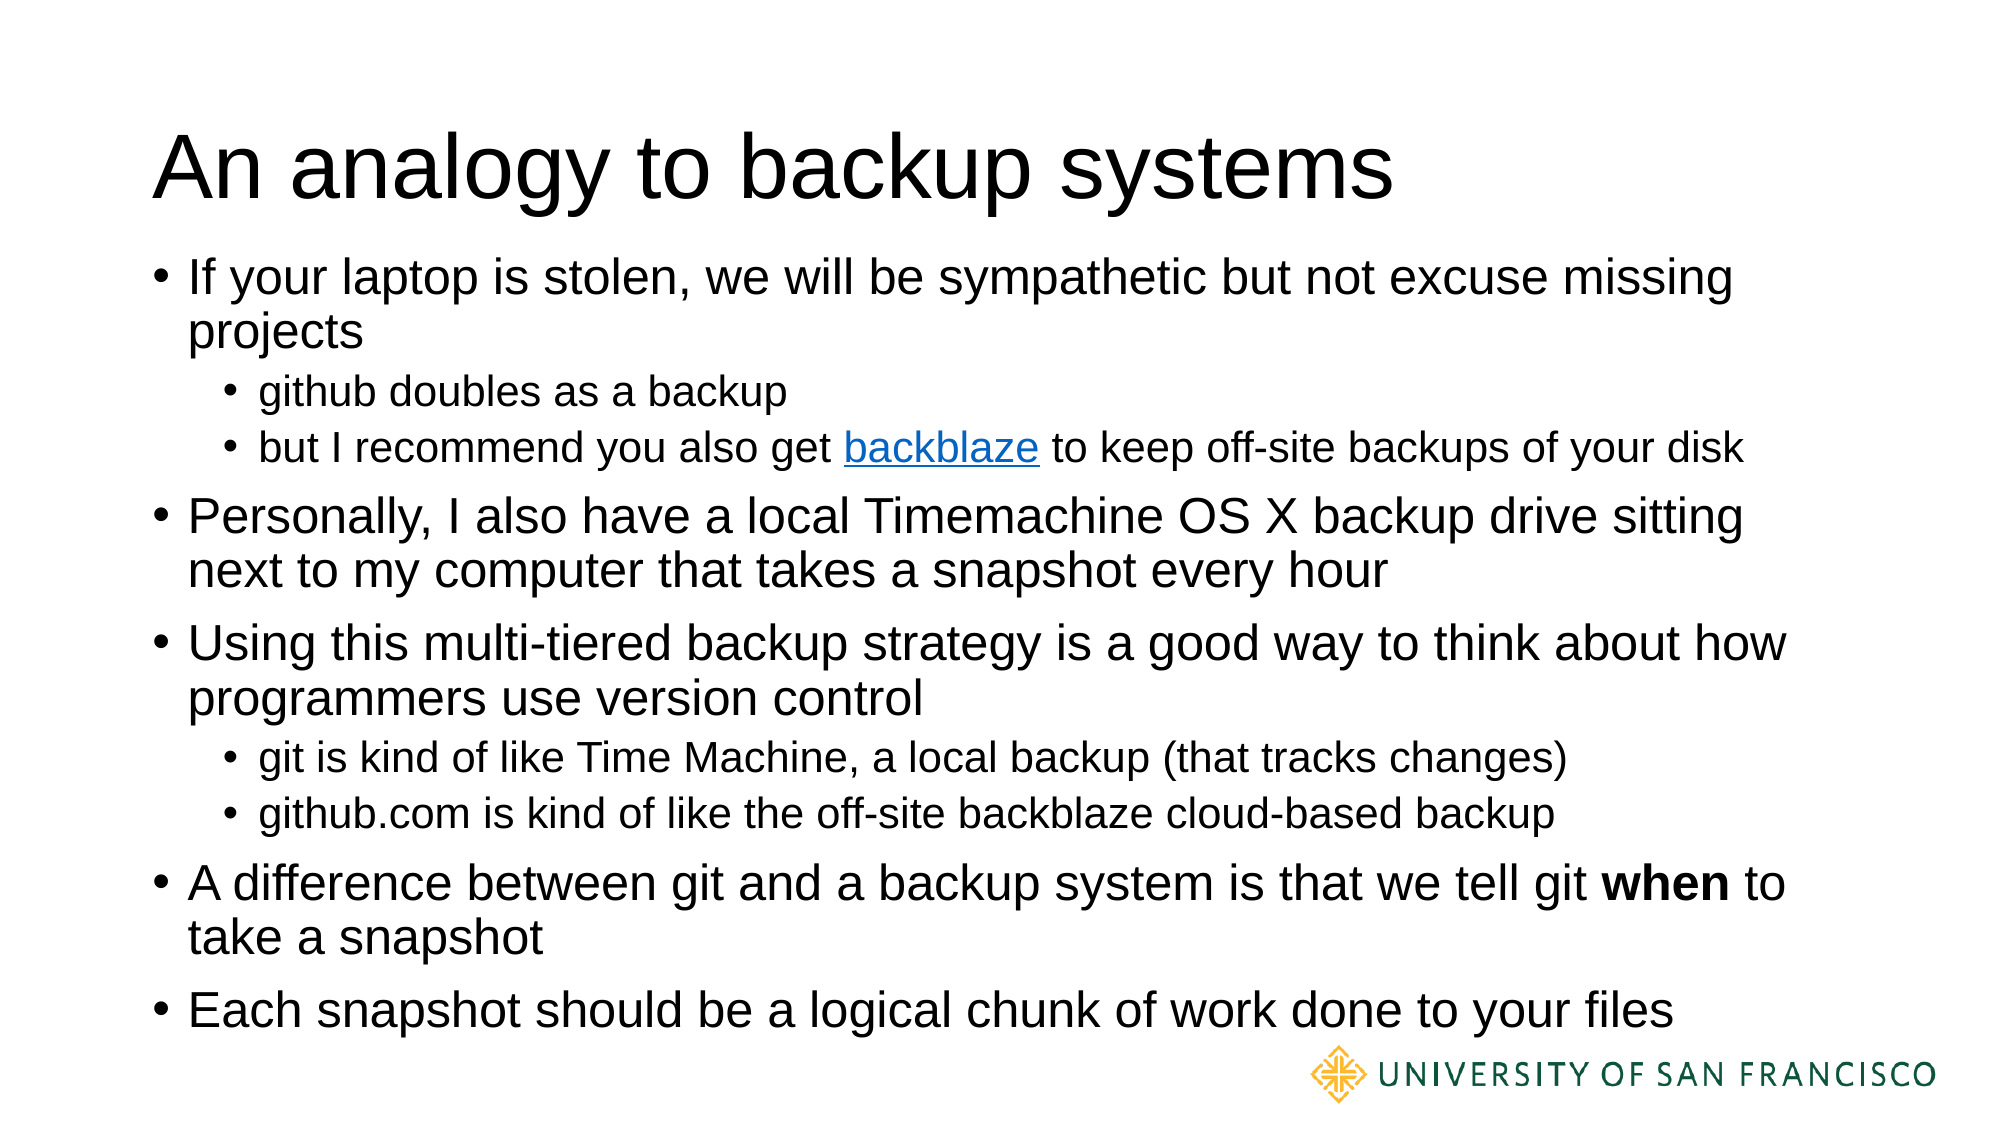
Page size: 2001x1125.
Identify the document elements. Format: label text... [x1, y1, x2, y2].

title An analogy to backup systems [137, 59, 1863, 242]
list If your laptop is stolen, we will be sympathetic but not excuse missing projects github doubles as a backup but I recommend you also get backblaze to keep off-site backups of your disk Personally, I also have a local Timemachine OS X backup drive sitting next to my computer that takes a snapshot every hour Using this multi-tiered backup strategy is a good way to think about how programmers use version control git is kind of like Time Machine, a local backup (that tracks changes) github.com is kind of like the off-site backblaze cloud-based backup A difference between git and a backup system is that we tell git when to take a snapshot Each snapshot should be a logical chunk of work done to your files [137, 242, 1863, 1055]
